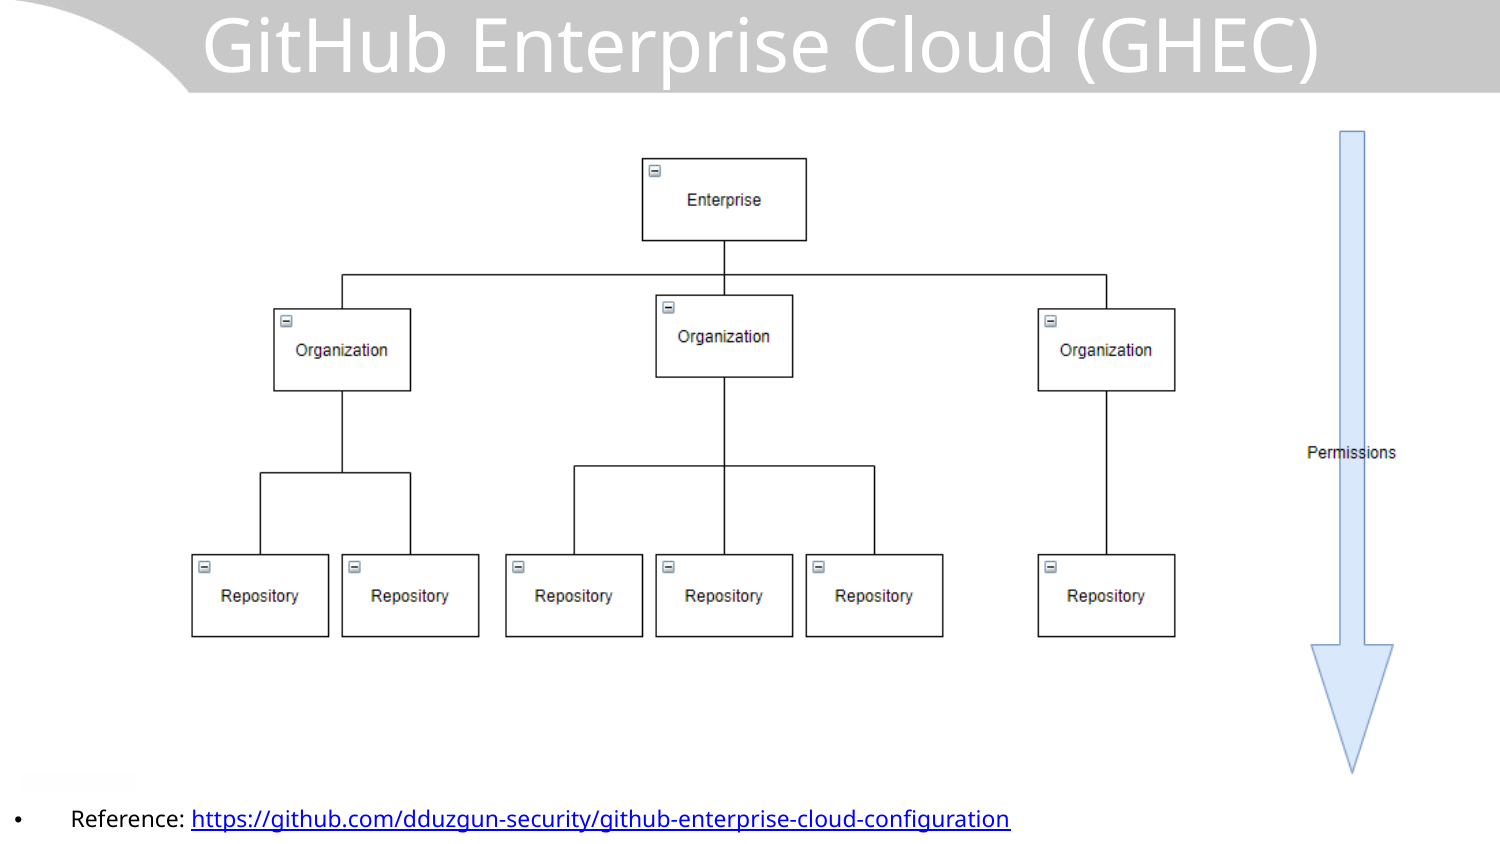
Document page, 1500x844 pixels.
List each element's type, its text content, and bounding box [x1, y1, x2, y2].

title GitHub Enterprise Cloud (GHEC) [186, 0, 1425, 82]
list Reference: https://github.com/dduzgun-security/github-enterprise-cloud-configuration [0, 796, 1500, 844]
picture [0, 0, 1500, 815]
